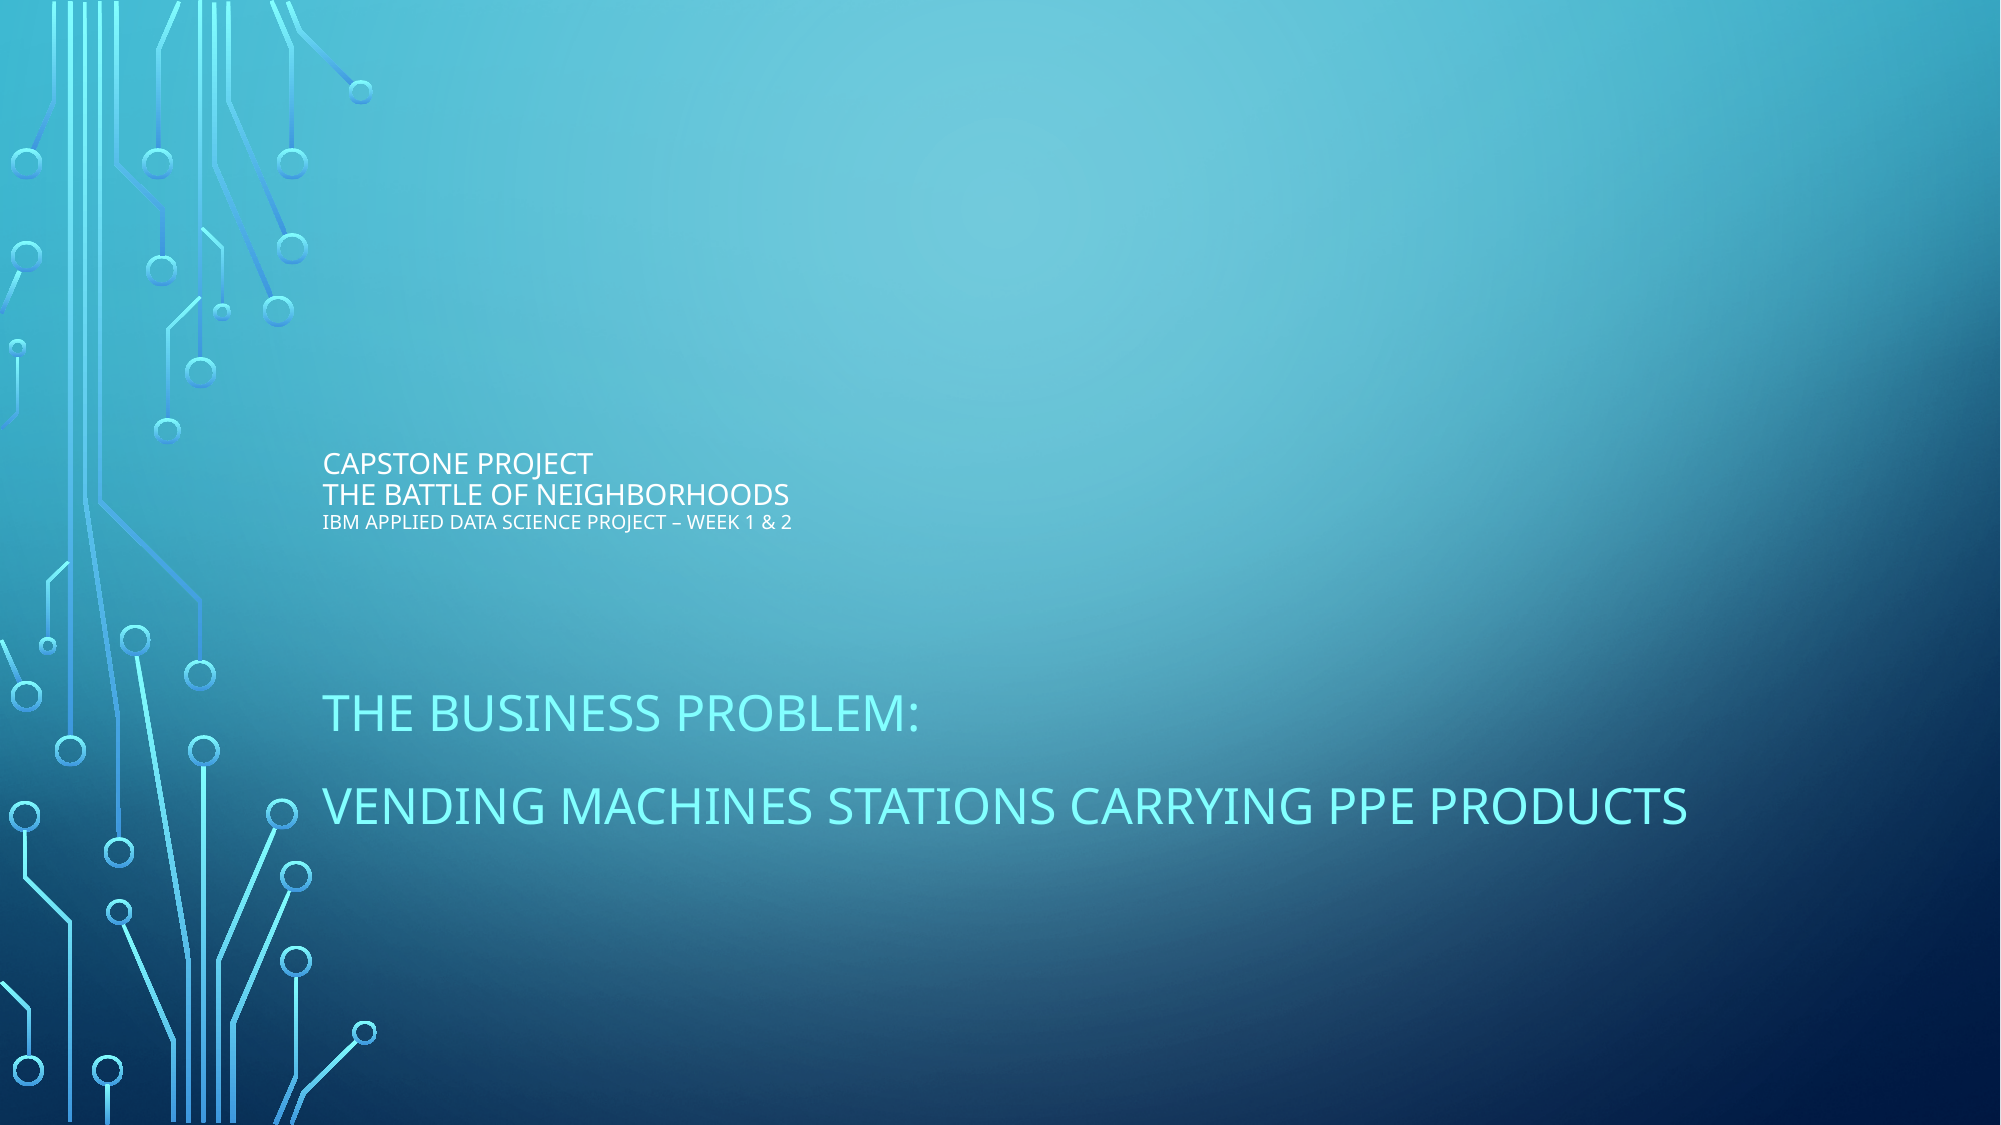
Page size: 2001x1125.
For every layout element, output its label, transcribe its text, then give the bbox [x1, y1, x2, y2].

title Capstone Project The Battle of Neighborhoods IBM Applied Data Science Project – Week 1 & 2 [307, 184, 1750, 576]
subtitle The Business Problem: Vending machines stations carrying PPE products [307, 590, 1750, 863]
